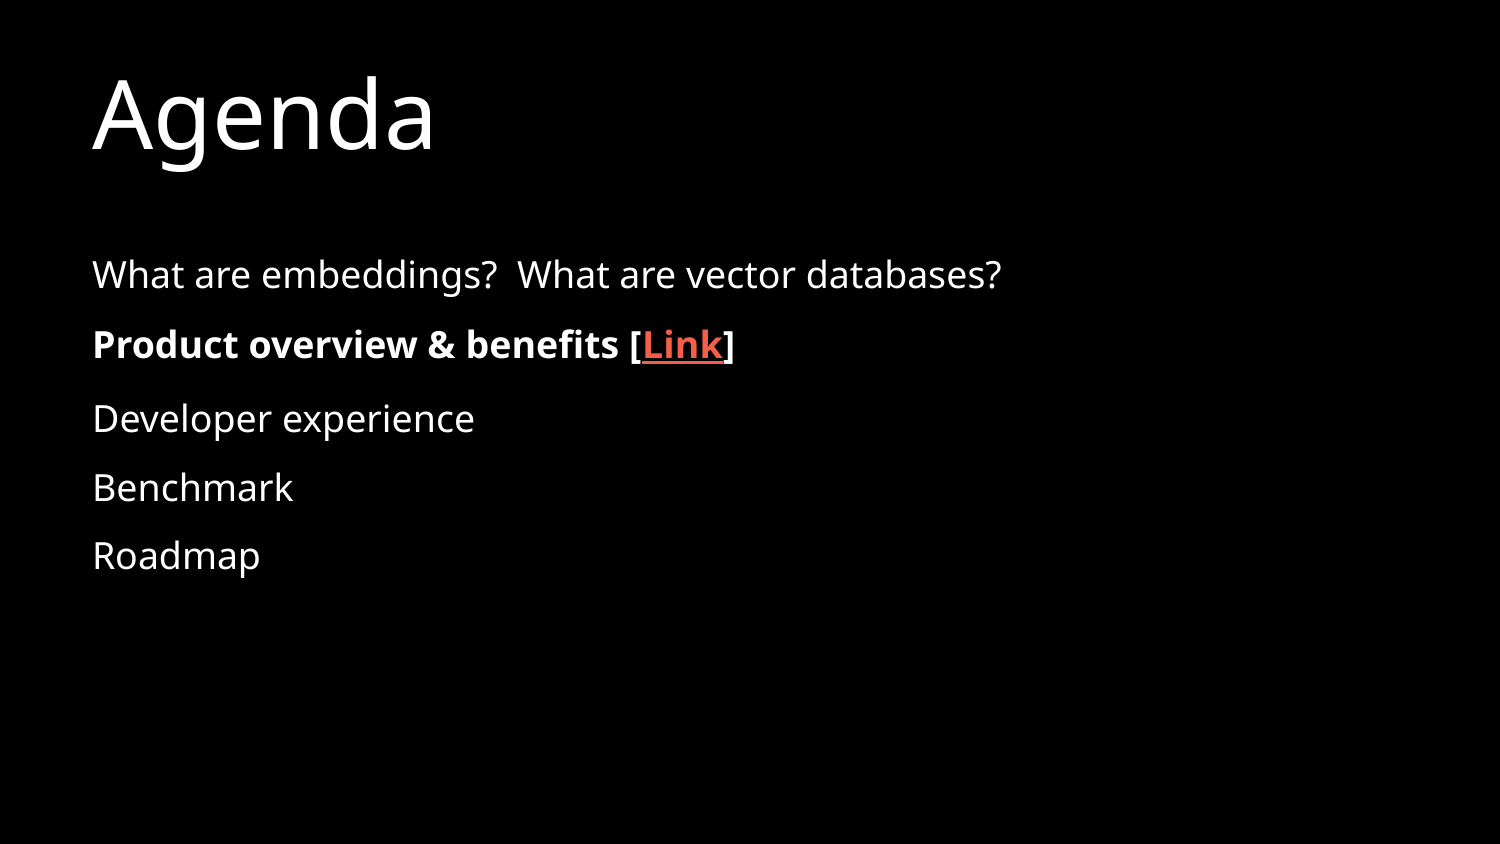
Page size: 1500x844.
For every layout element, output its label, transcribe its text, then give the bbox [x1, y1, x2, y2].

list What are embeddings? What are vector databases? Product overview & benefits [Link] Developer experience Benchmark Roadmap [92, 244, 1404, 756]
title Agenda [92, 65, 1404, 172]
